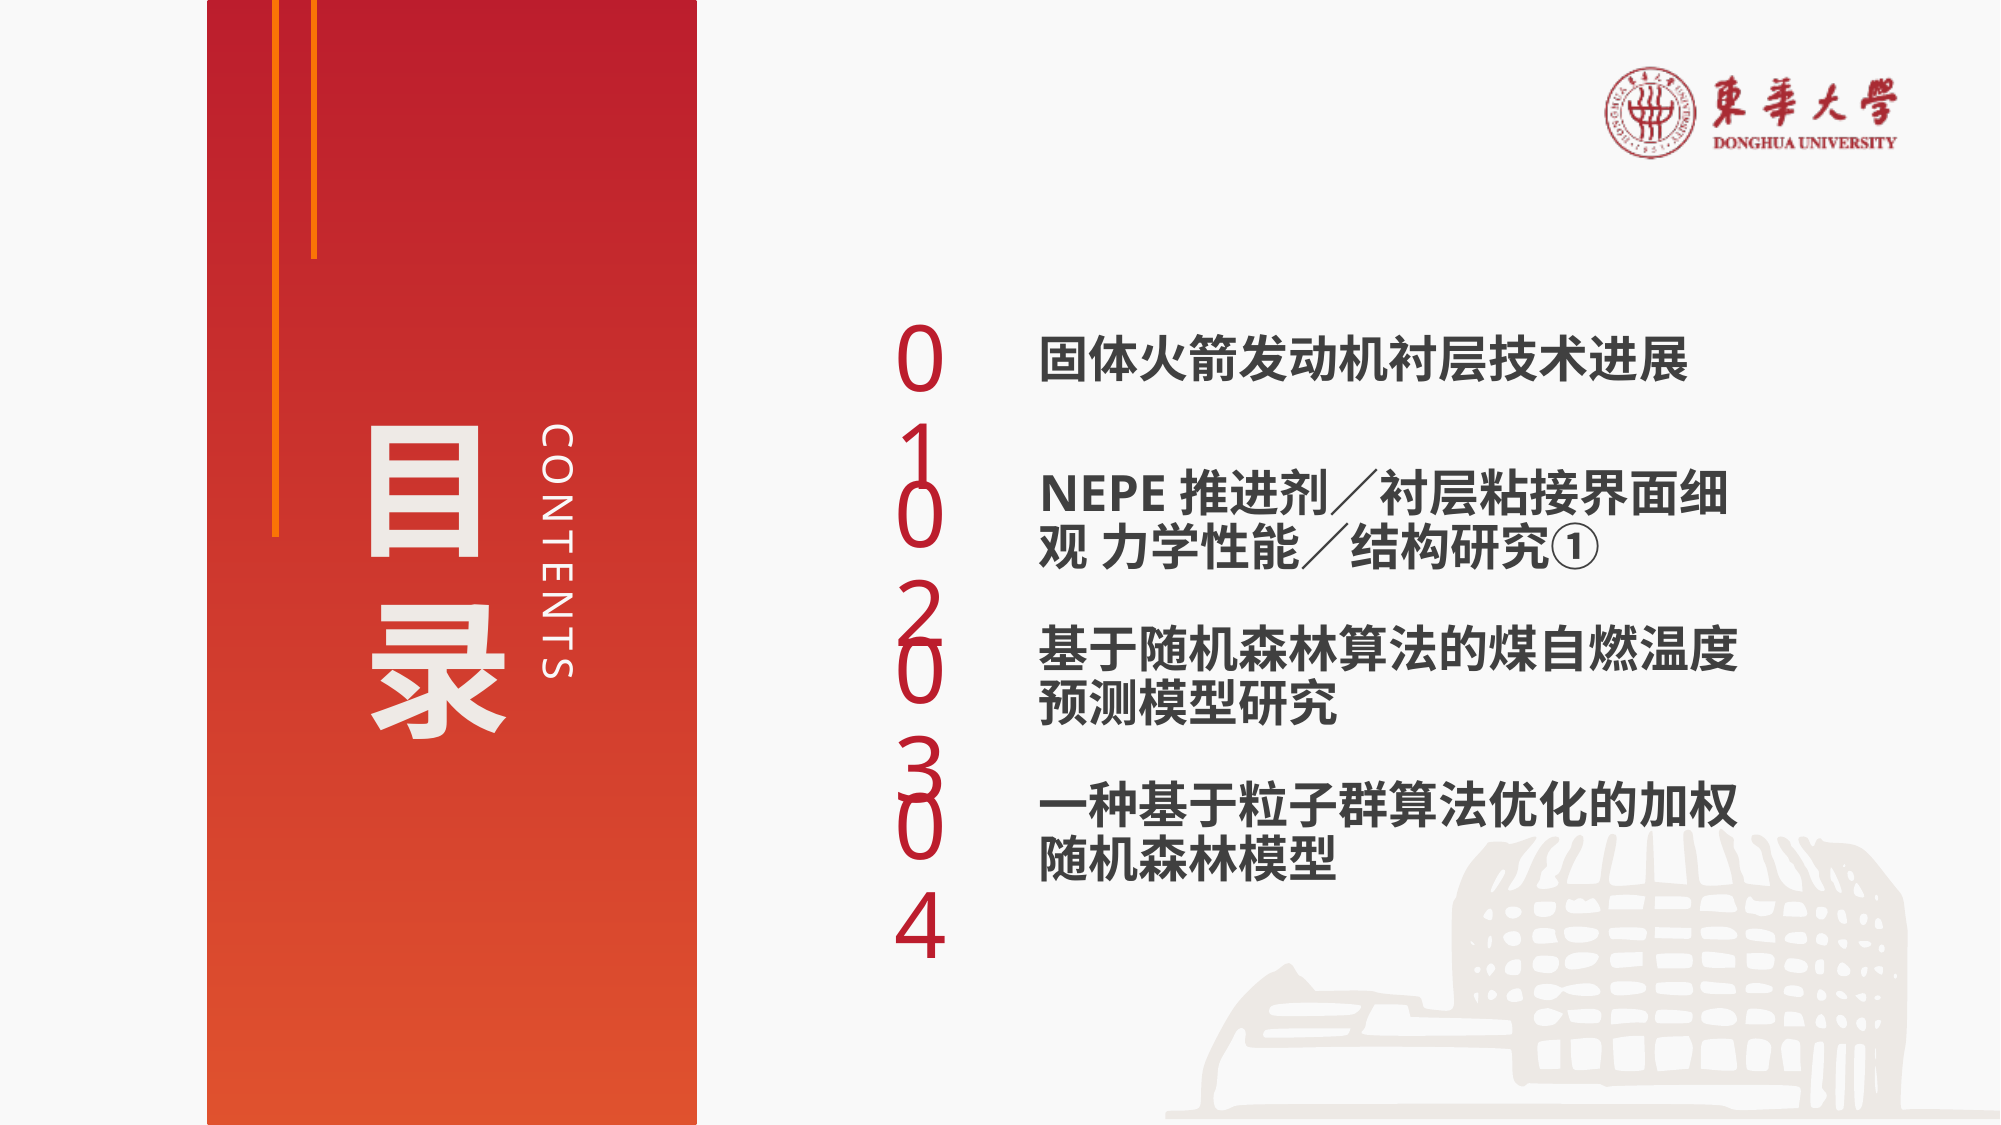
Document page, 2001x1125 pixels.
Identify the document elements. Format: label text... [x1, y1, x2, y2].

list 基于随机森林算法的煤自燃温度预测模型研究 [1023, 616, 1792, 772]
list NEPE推进剂／衬层粘接界面细观 力学性能／结构研究① [1023, 460, 1792, 616]
list 固体火箭发动机衬层技术进展 [1023, 327, 1730, 397]
list 02 [879, 460, 1014, 576]
list 03 [879, 616, 1014, 732]
picture [1584, 64, 1927, 161]
list 一种基于粒子群算法优化的加权随机森林模型 [1023, 772, 1792, 952]
list 04 [879, 772, 1014, 888]
list 01 [879, 304, 1014, 420]
